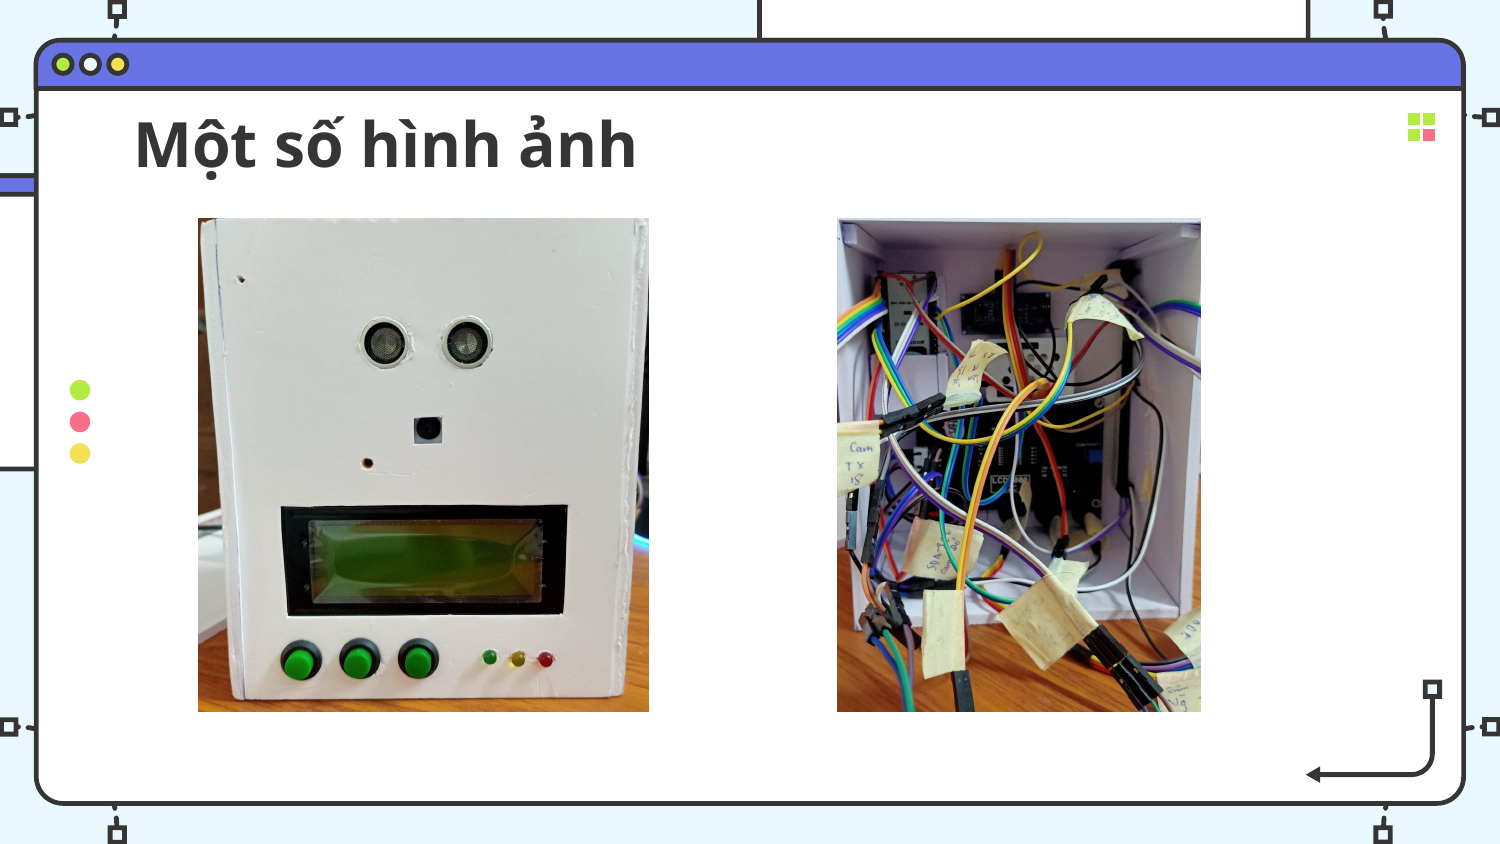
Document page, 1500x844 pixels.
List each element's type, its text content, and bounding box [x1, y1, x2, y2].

text_box [69, 443, 91, 464]
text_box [1407, 112, 1436, 141]
text_box [69, 379, 91, 401]
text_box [1321, 662, 1426, 800]
picture [198, 217, 649, 712]
title Một số hình ảnh [118, 90, 1382, 184]
picture [837, 218, 1202, 712]
text_box [69, 411, 91, 433]
